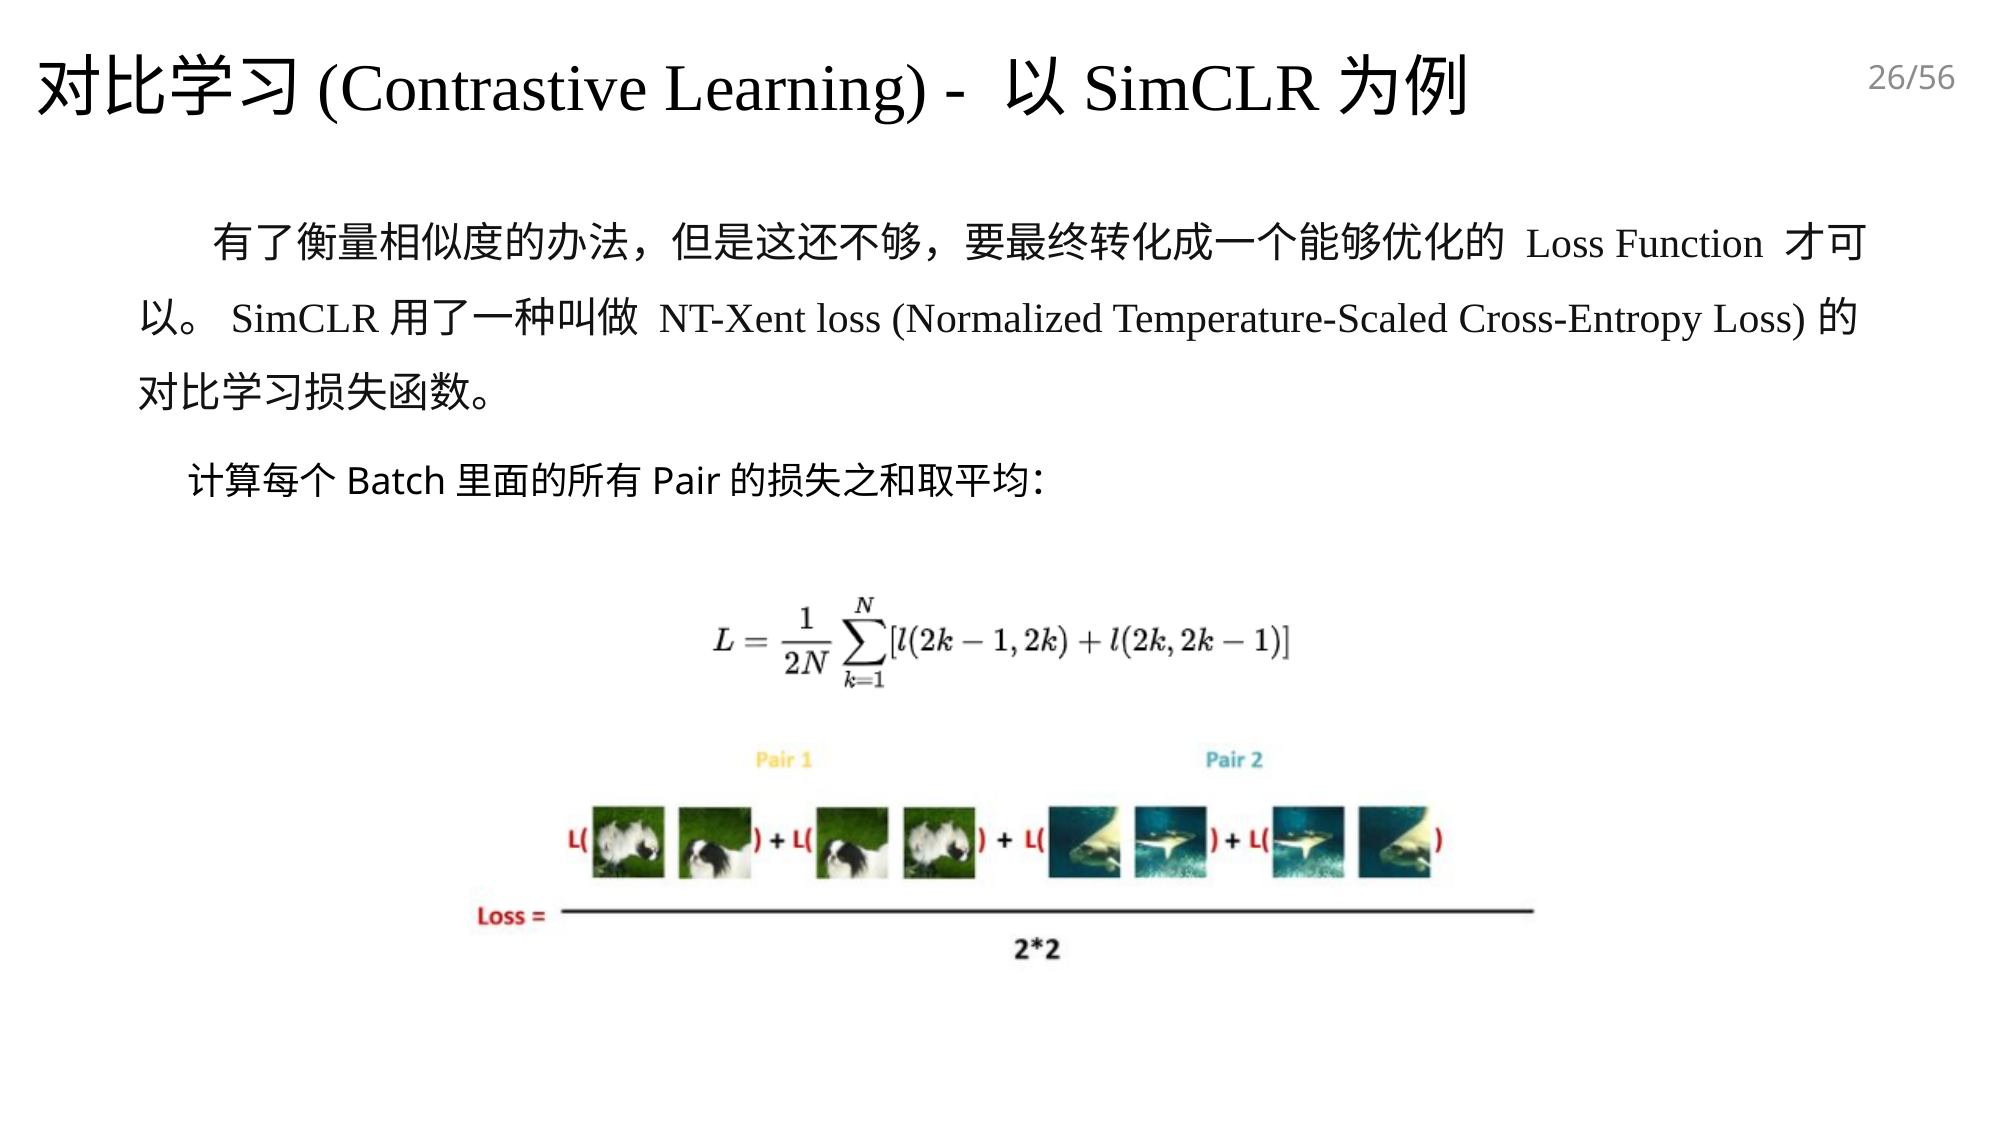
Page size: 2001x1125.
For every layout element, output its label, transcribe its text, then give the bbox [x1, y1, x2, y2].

text_box 对比学习(Contrastive Learning) - 以SimCLR为例 [20, 35, 1485, 131]
text_box 有了衡量相似度的办法，但是这还不够，要最终转化成一个能够优化的 Loss Function 才可以。SimCLR用了一种叫做 NT-Xent loss (Normalized Temperature-Scaled Cross-Entropy Loss)的对比学习损失函数。 [122, 183, 1901, 424]
picture [406, 574, 1594, 978]
slide_number 26/56 [1850, 48, 1974, 109]
text_box 计算每个Batch里面的所有Pair的损失之和取平均： [172, 449, 1083, 510]
